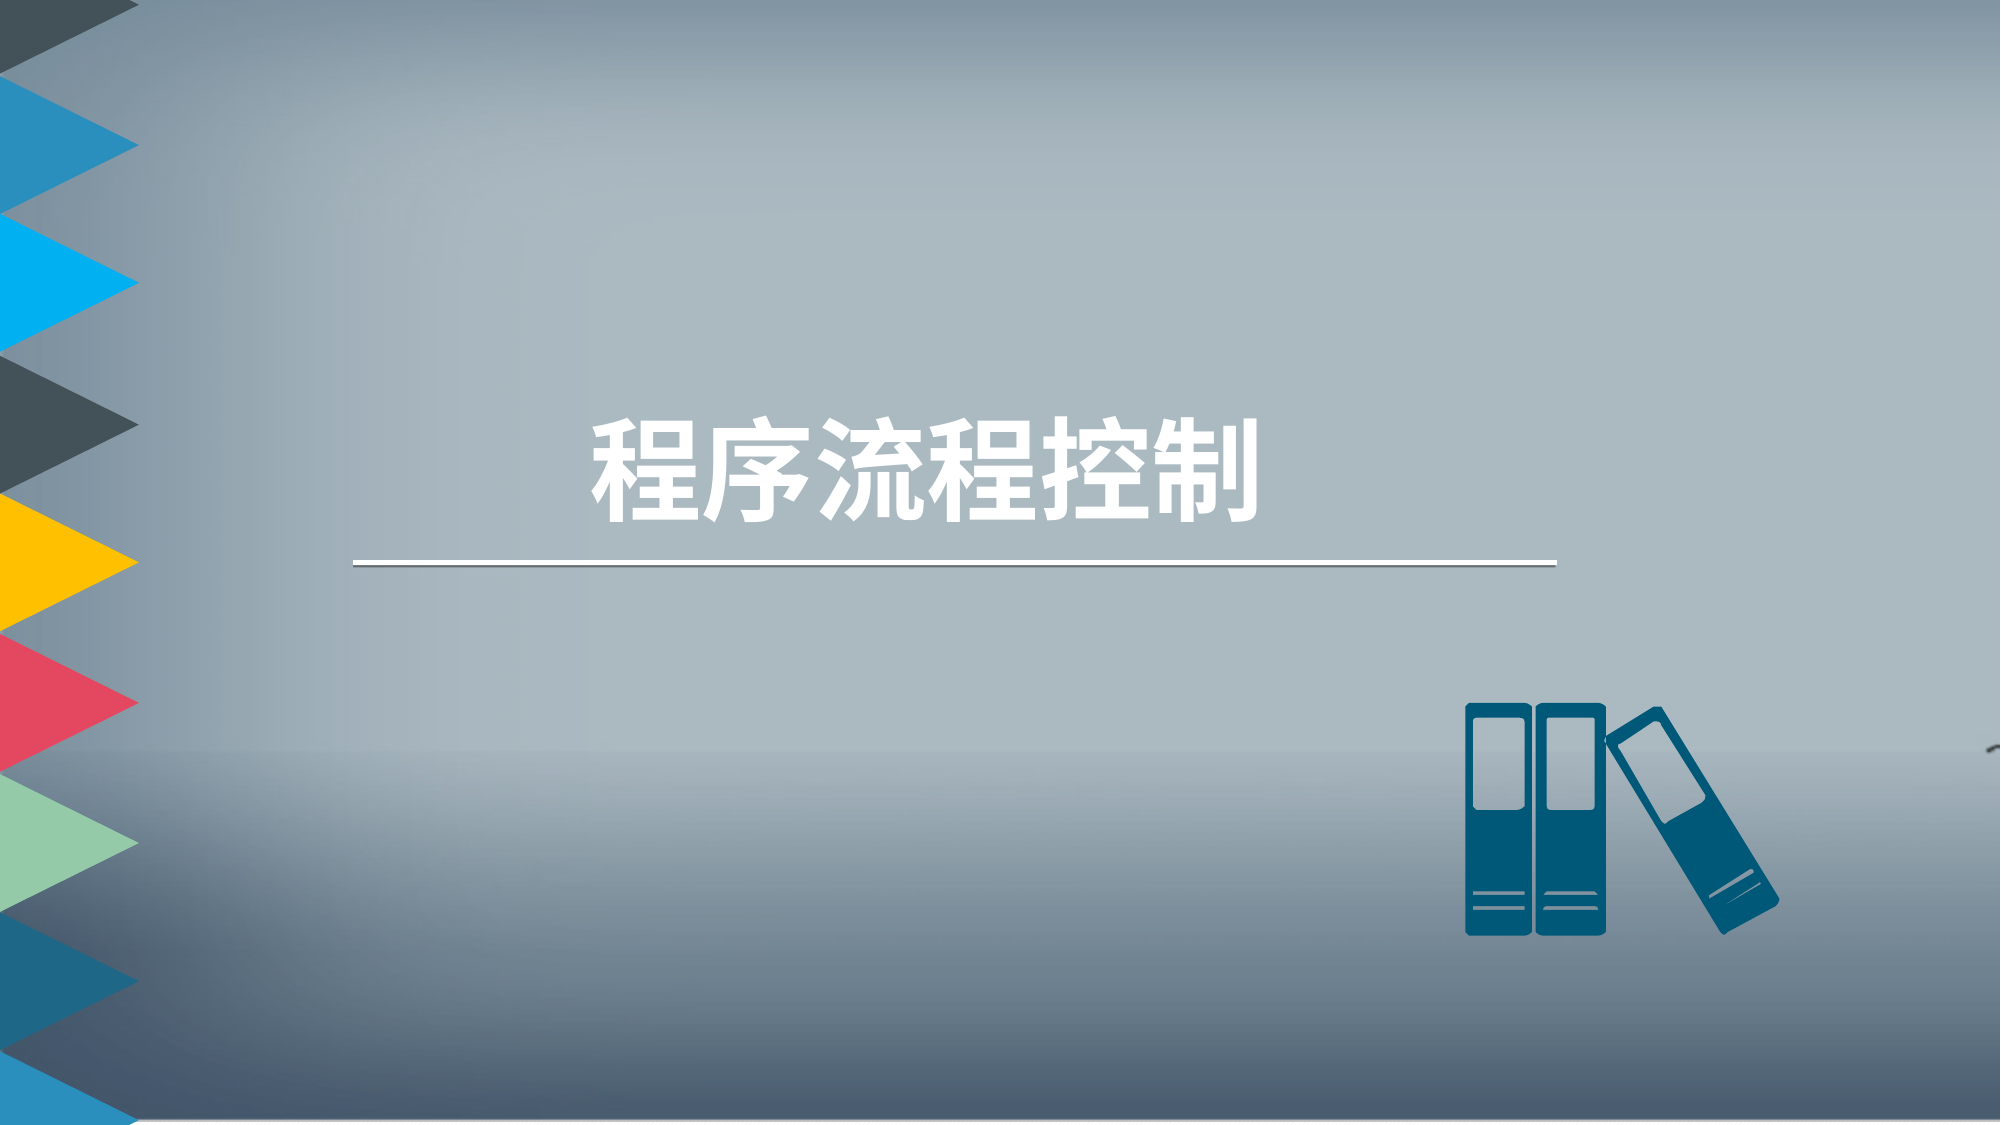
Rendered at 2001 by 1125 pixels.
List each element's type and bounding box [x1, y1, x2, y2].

picture [140, 0, 2000, 1123]
text_box [0, 0, 140, 1125]
